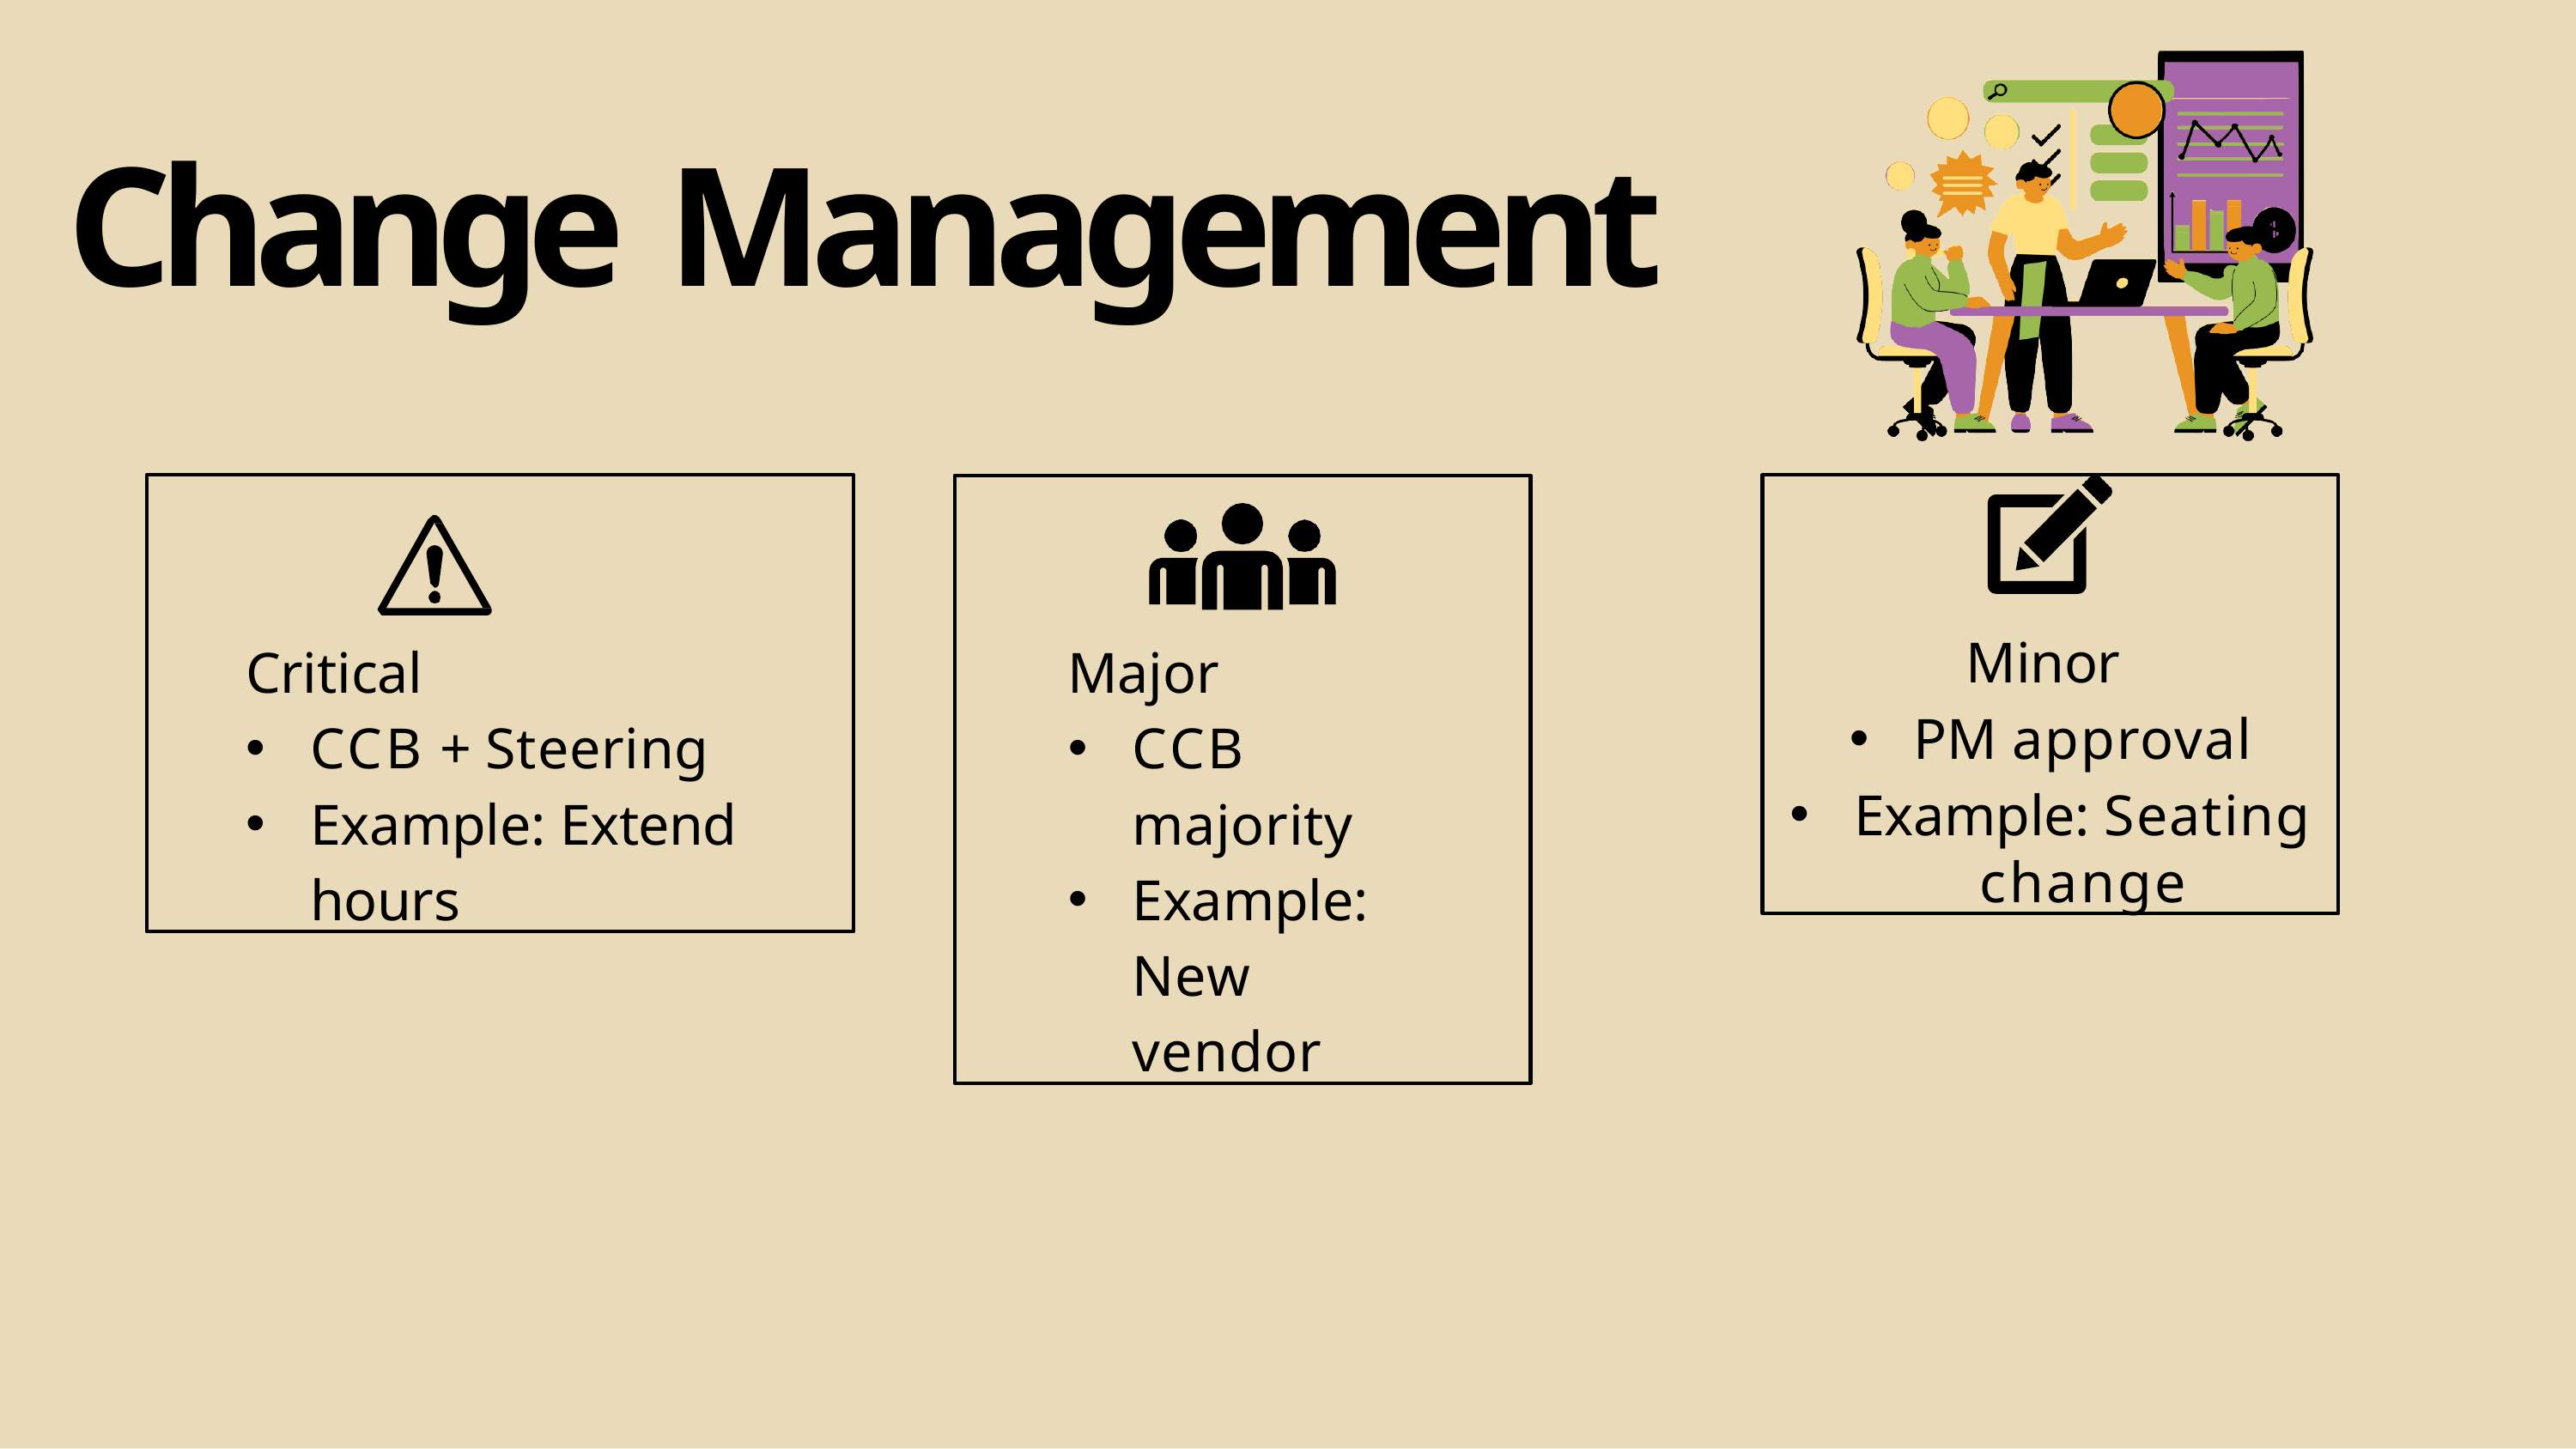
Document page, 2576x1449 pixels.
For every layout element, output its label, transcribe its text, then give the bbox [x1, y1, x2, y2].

picture [1287, 518, 1321, 552]
picture [1164, 518, 1198, 552]
picture [1856, 50, 2314, 442]
title Change Management [65, 30, 2515, 364]
text_box Minor PM approval Example: Seating change [1762, 475, 2339, 913]
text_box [1987, 473, 2112, 595]
text_box Major CCB majority Example: New vendor [954, 475, 1531, 1083]
text_box Critical CCB + Steering Example: Extend hours [146, 475, 854, 932]
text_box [377, 514, 492, 616]
